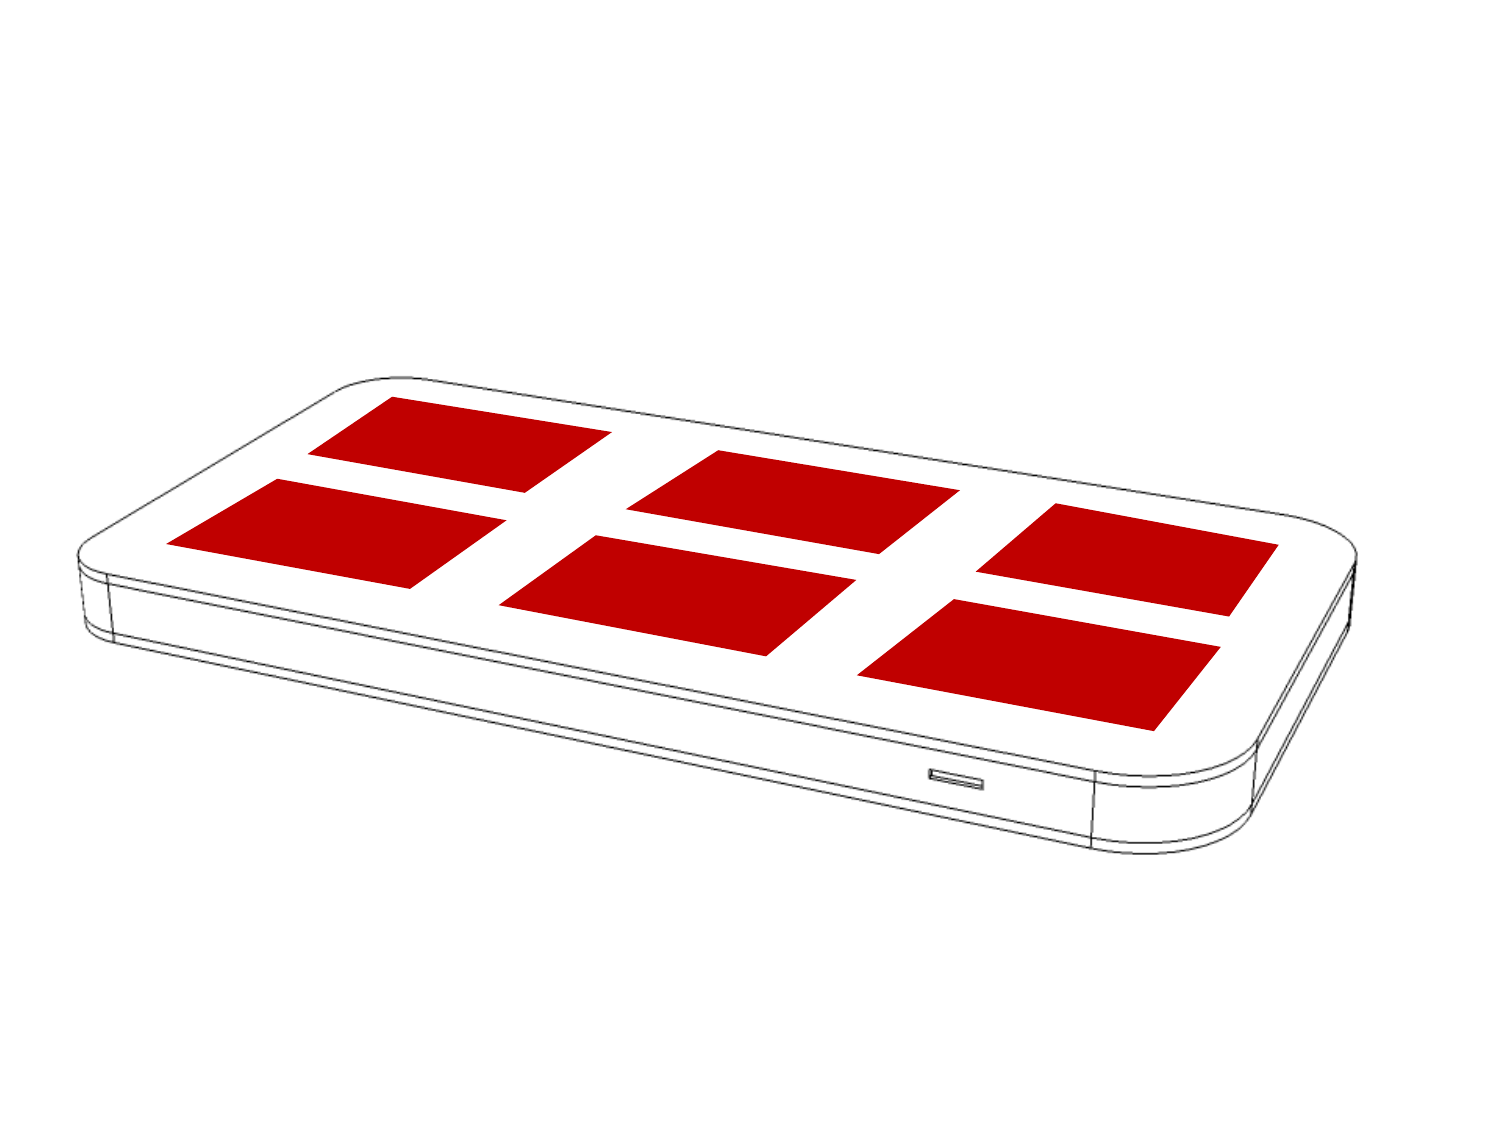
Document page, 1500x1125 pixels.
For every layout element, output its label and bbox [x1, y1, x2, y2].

picture [47, 343, 1381, 996]
